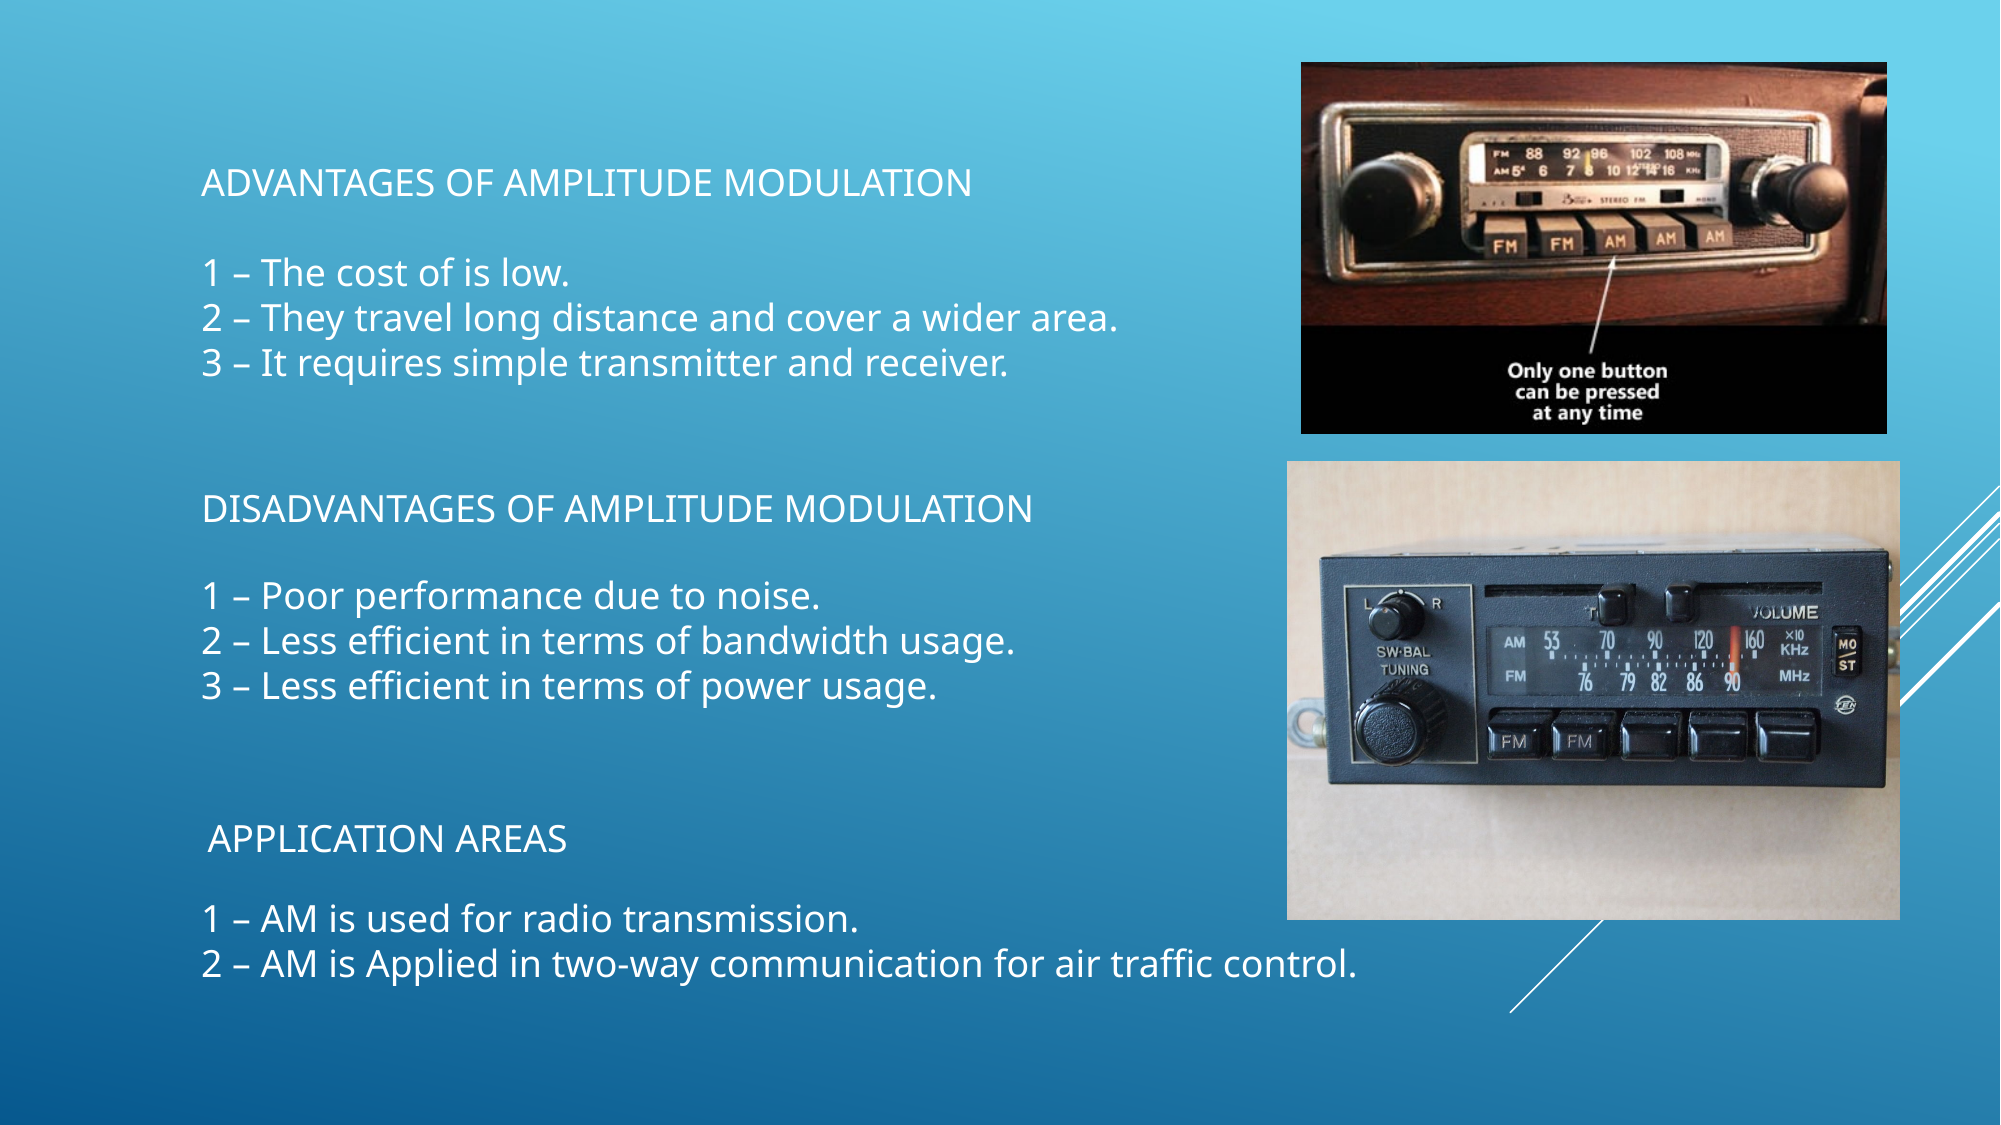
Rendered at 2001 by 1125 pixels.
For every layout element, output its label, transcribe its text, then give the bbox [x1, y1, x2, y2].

text_box 1 – The cost of is low. 2 – They travel long distance and cover a wider area. 3 – It requires simple transmitter and receiver. [186, 242, 1288, 392]
picture [1287, 461, 1900, 921]
picture [1300, 62, 1887, 434]
text_box 1 – Poor performance due to noise. 2 – Less efficient in terms of bandwidth usage. 3 – Less efficient in terms of power usage. [186, 565, 1164, 715]
text_box 1 – AM is used for radio transmission. 2 – AM is Applied in two-way communication for air traffic control. [186, 887, 1550, 993]
text_box ADVANTAGES OF AMPLITUDE MODULATION [186, 152, 1300, 212]
text_box DISADVANTAGES OF AMPLITUDE MODULATION [186, 477, 1091, 538]
text_box APPLICATION AREAS [192, 807, 583, 868]
